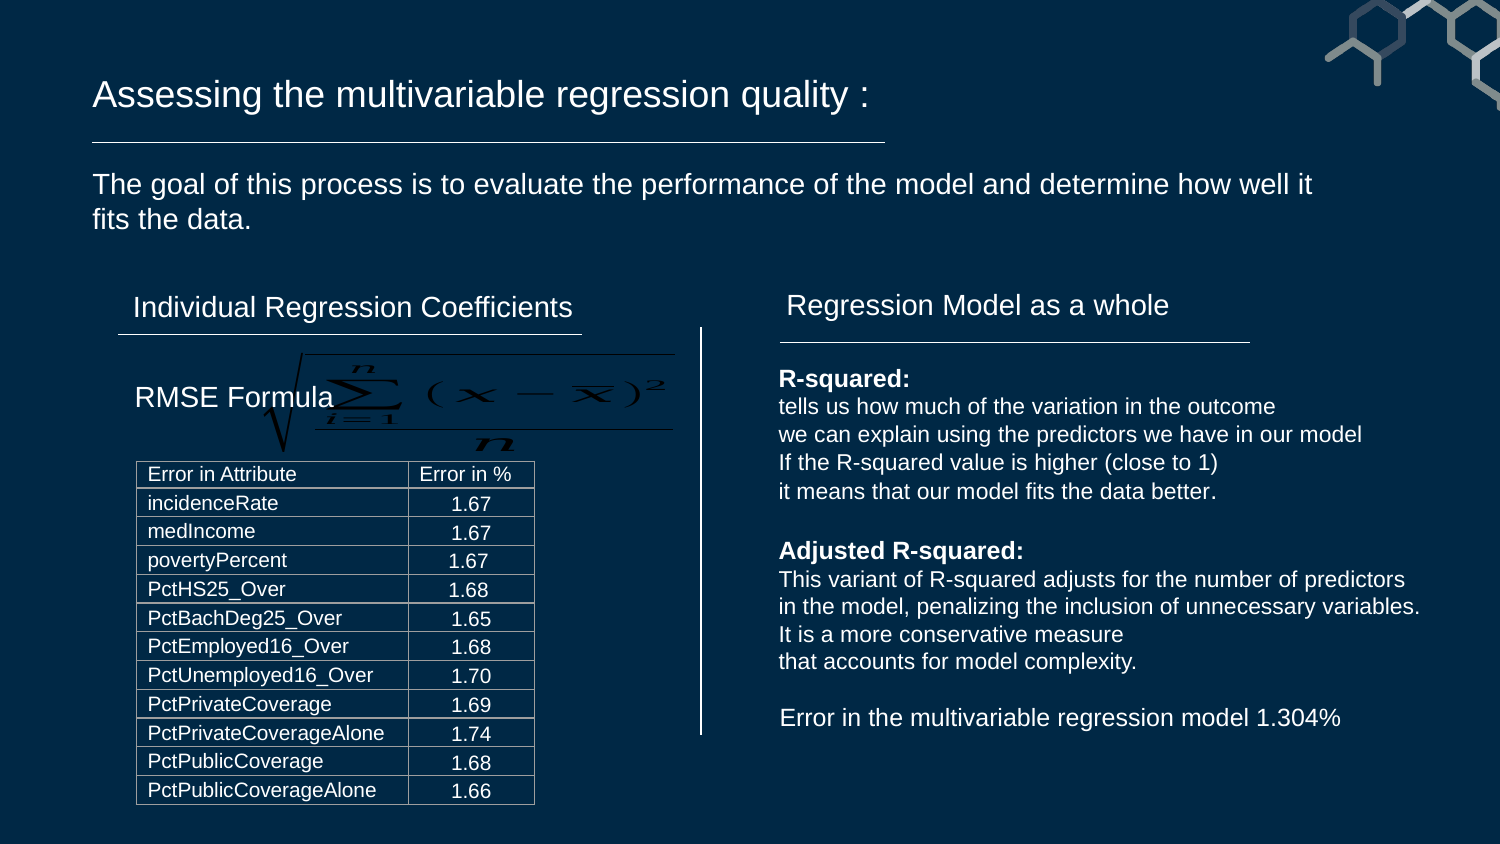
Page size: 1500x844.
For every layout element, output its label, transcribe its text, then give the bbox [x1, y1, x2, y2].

table_cell 1.67 [409, 517, 534, 545]
text_box The goal of this process is to evaluate the performance of the model and determine how well it fits the data. [77, 157, 1367, 278]
table_header Error in Attribute [137, 462, 408, 487]
text_box R-squared: tells us how much of the variation in the outcome we can explain using the predictors we have in our model If the R-squared value is higher (close to 1) it means that our model fits the data better. Adjusted R-squared: This variant of R-squared adjusts for the number of predictors in the model, penalizing the inclusion of unnecessary variables. It is a more conservative measure that accounts for model complexity. [763, 354, 1500, 682]
table_cell 1.65 [409, 604, 534, 631]
text_box RMSE Formula [119, 371, 349, 421]
table_cell 1.66 [409, 776, 534, 804]
table_cell 1.67 [409, 546, 534, 574]
table_cell 1.69 [409, 690, 534, 717]
table_cell PctPublicCoverageAlone [137, 776, 408, 804]
text_box Error in the multivariable regression model 1.304% [764, 694, 1358, 774]
text_box Regression Model as a whole [771, 278, 1500, 329]
table_cell medIncome [137, 517, 408, 545]
text_box Individual Regression Coefficients [118, 281, 868, 332]
table_cell PctPrivateCoverageAlone [137, 719, 408, 746]
table_cell PctBachDeg25_Over [137, 604, 408, 631]
table_cell 1.68 [409, 632, 534, 660]
table_cell 1.74 [409, 719, 534, 746]
table_cell 1.68 [409, 747, 534, 775]
table_header Error in % [409, 462, 534, 487]
table_cell PctHS25_Over [137, 575, 408, 602]
table_cell PctPublicCoverage [137, 747, 408, 775]
picture [1320, 0, 1500, 120]
table_cell PctPrivateCoverage [137, 690, 408, 717]
table_cell incidenceRate [137, 489, 408, 516]
text_box Assessing the multivariable regression quality : [77, 62, 964, 123]
table_cell PctUnemployed16_Over [137, 661, 408, 689]
table_cell 1.70 [409, 661, 534, 689]
table_cell PctEmployed16_Over [137, 632, 408, 660]
table_cell 1.67 [409, 489, 534, 516]
table_cell povertyPercent [137, 546, 408, 574]
table_cell 1.68 [409, 575, 534, 602]
